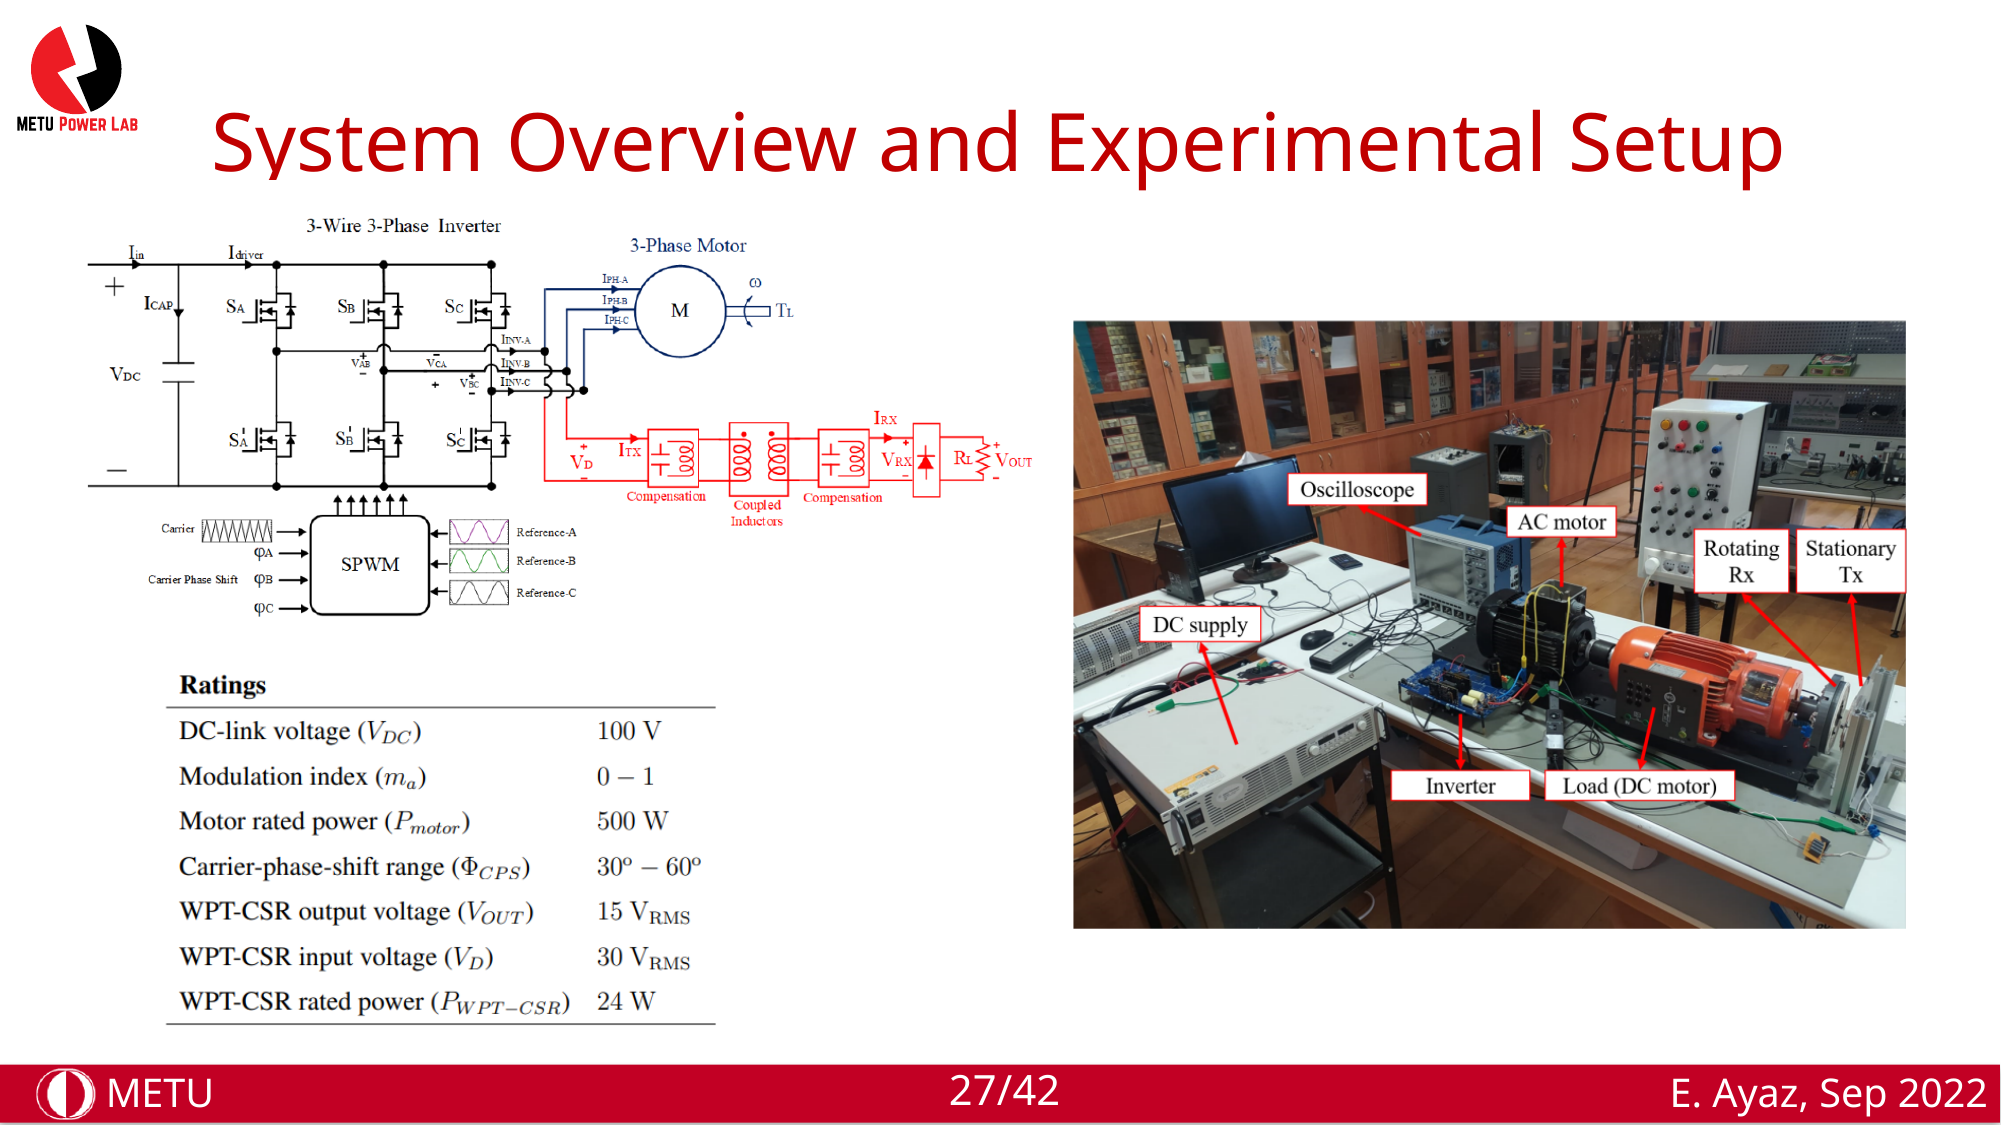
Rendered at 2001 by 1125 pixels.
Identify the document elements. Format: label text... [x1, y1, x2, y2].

picture [30, 1068, 99, 1120]
title System Overview and Experimental Setup [99, 45, 1900, 233]
picture [56, 180, 1915, 947]
picture [141, 650, 757, 1049]
